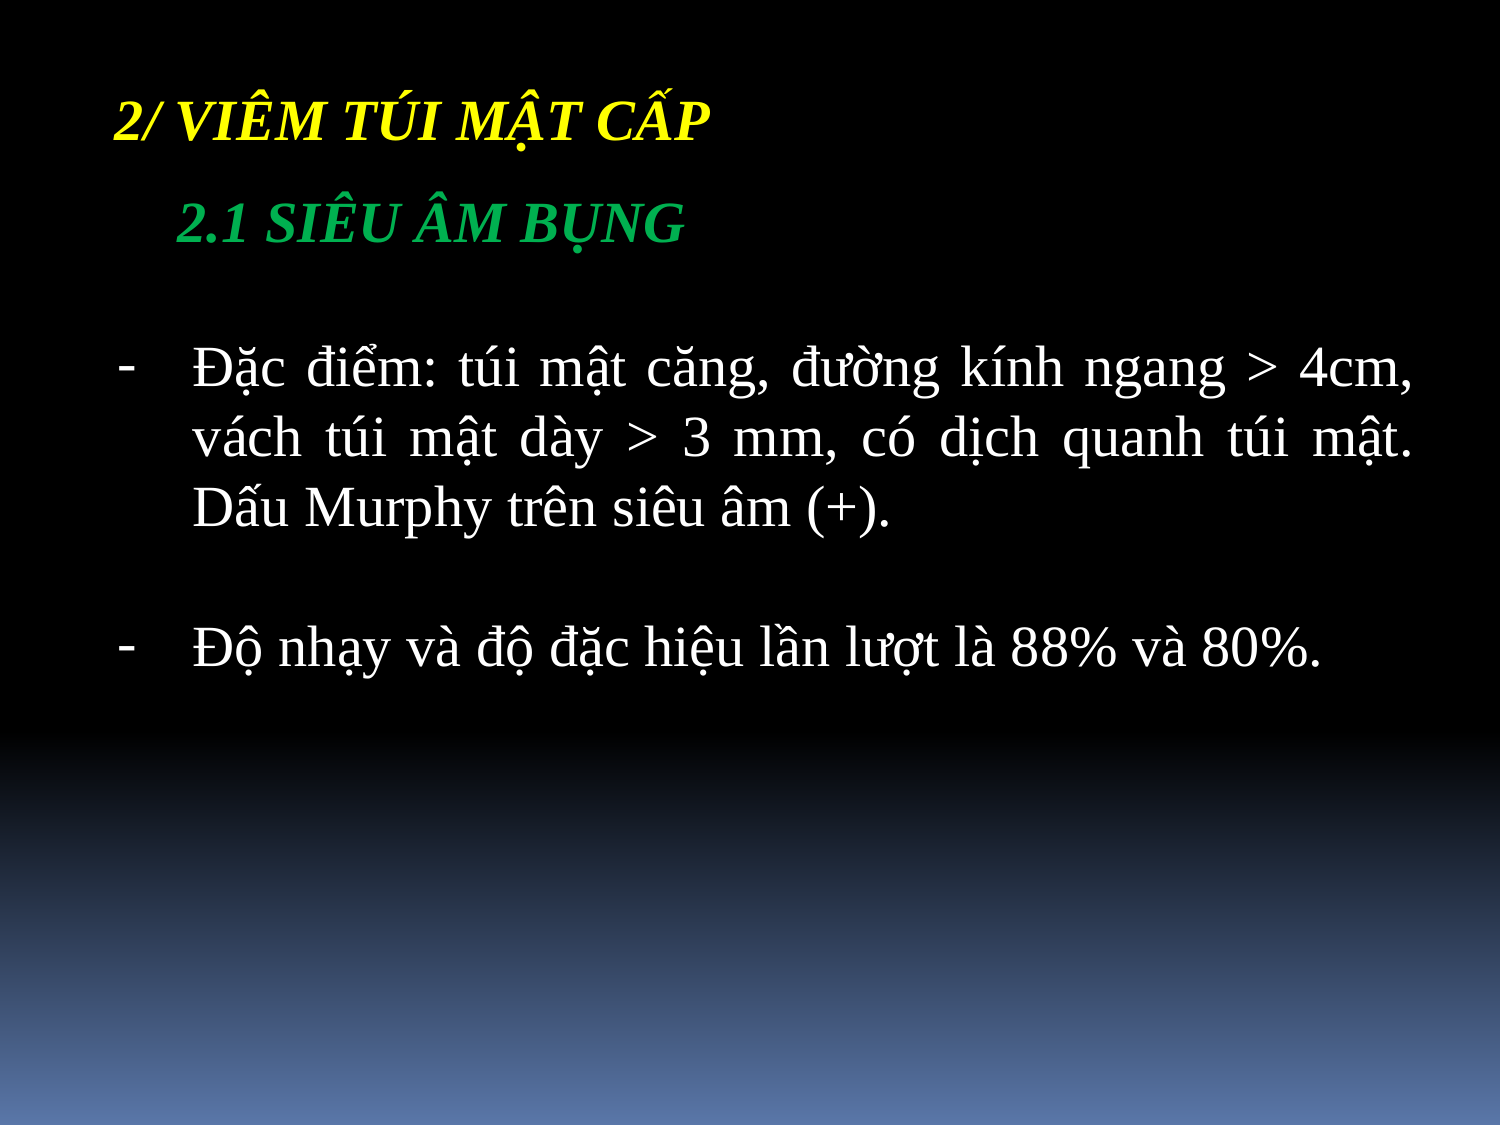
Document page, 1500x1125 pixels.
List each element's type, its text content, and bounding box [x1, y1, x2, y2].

text_box Đặc điểm: túi mật căng, đường kính ngang > 4cm, vách túi mật dày > 3 mm, có dịch quanh túi mật. Dấu Murphy trên siêu âm (+). Độ nhạy và độ đặc hiệu lần lượt là 88% và 80%. [102, 320, 1430, 686]
text_box 2/ VIÊM TÚI MẬT CẤP [99, 75, 738, 160]
text_box 2.1 SIÊU ÂM BỤNG [162, 177, 800, 263]
